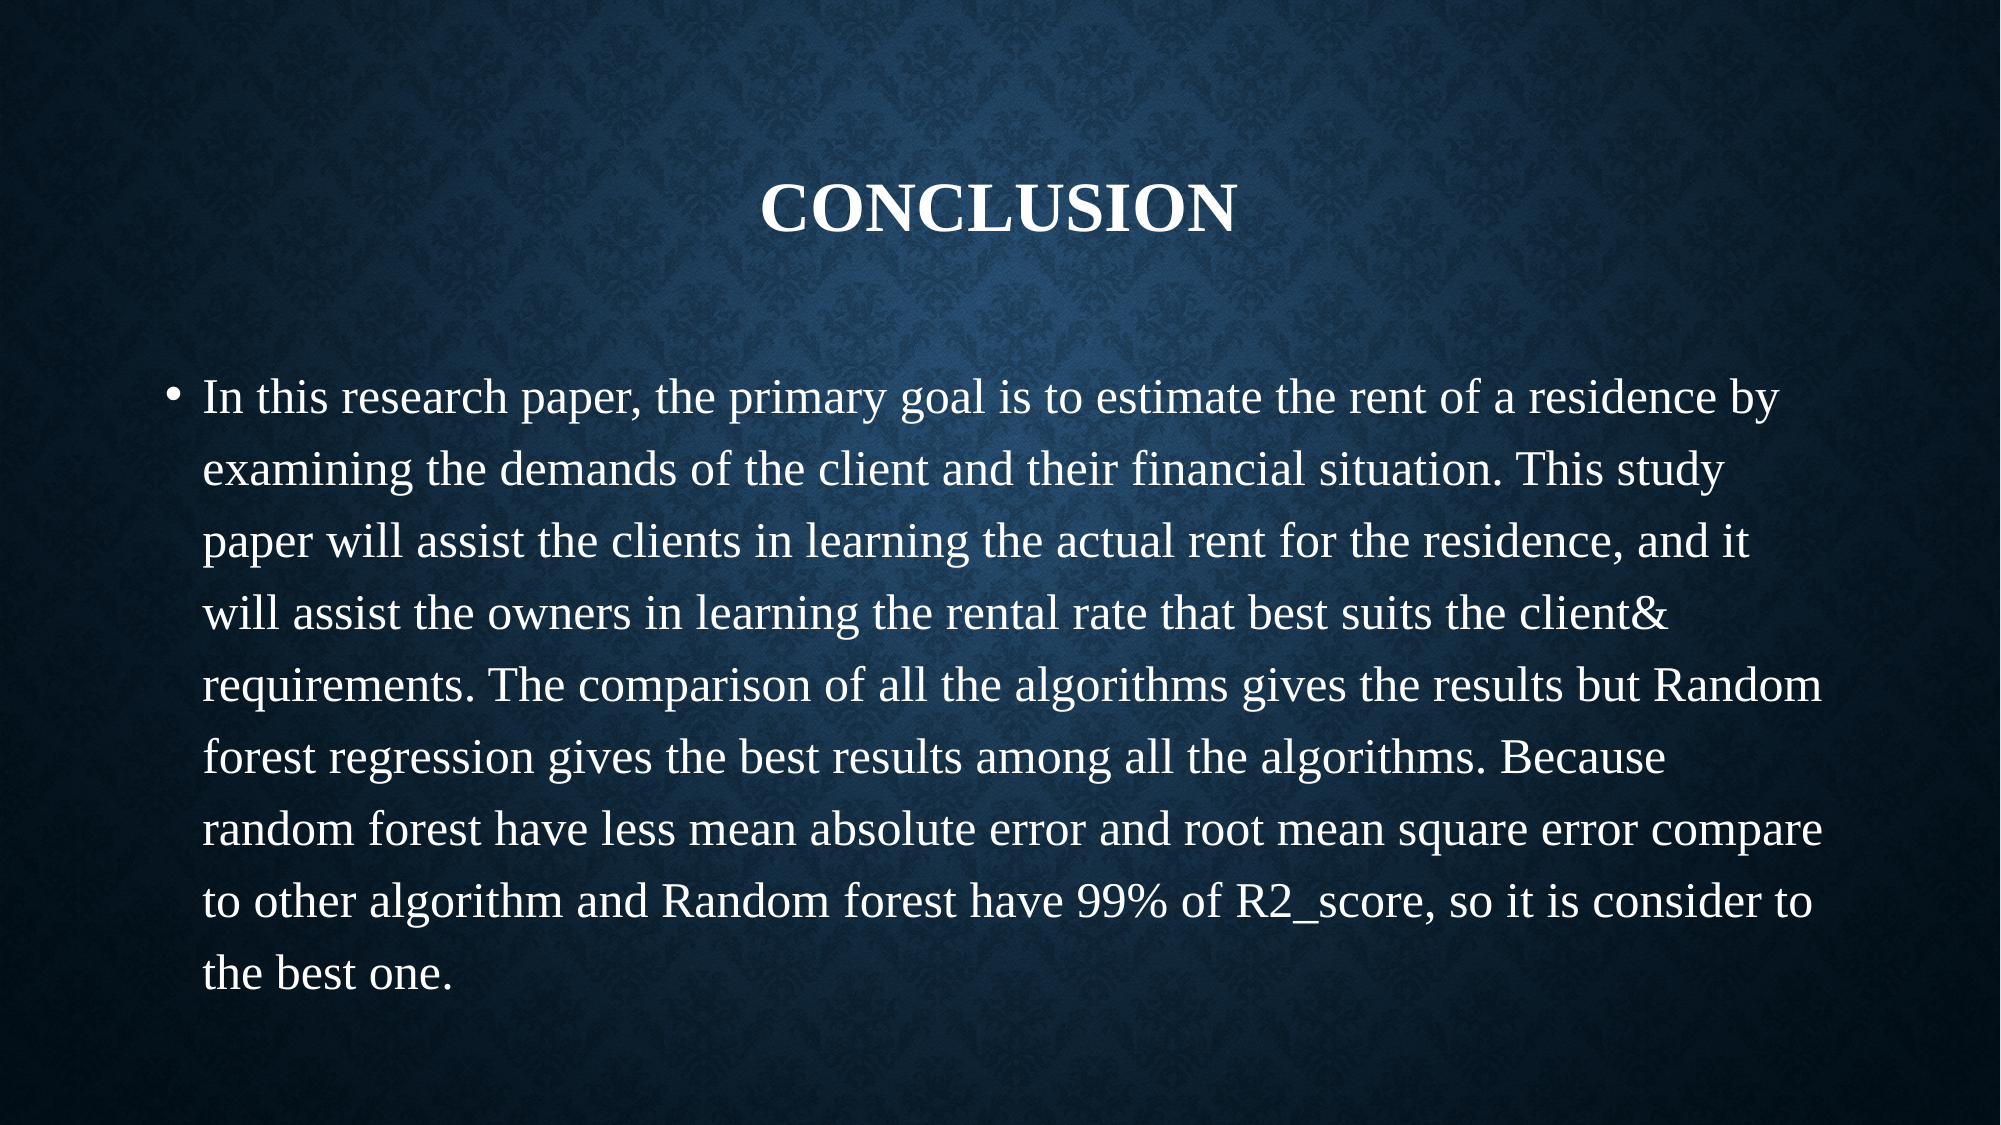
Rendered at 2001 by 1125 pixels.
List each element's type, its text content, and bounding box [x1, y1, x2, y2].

list In this research paper, the primary goal is to estimate the rent of a residence by examining the demands of the client and their financial situation. This study paper will assist the clients in learning the actual rent for the residence, and it will assist the owners in learning the rental rate that best suits the client& requirements. The comparison of all the algorithms gives the results but Random forest regression gives the best results among all the algorithms. Because random forest have less mean absolute error and root mean square error compare to other algorithm and Random forest have 99% of R2_score, so it is consider to the best one. [149, 343, 1849, 950]
title Conclusion [149, 99, 1849, 318]
